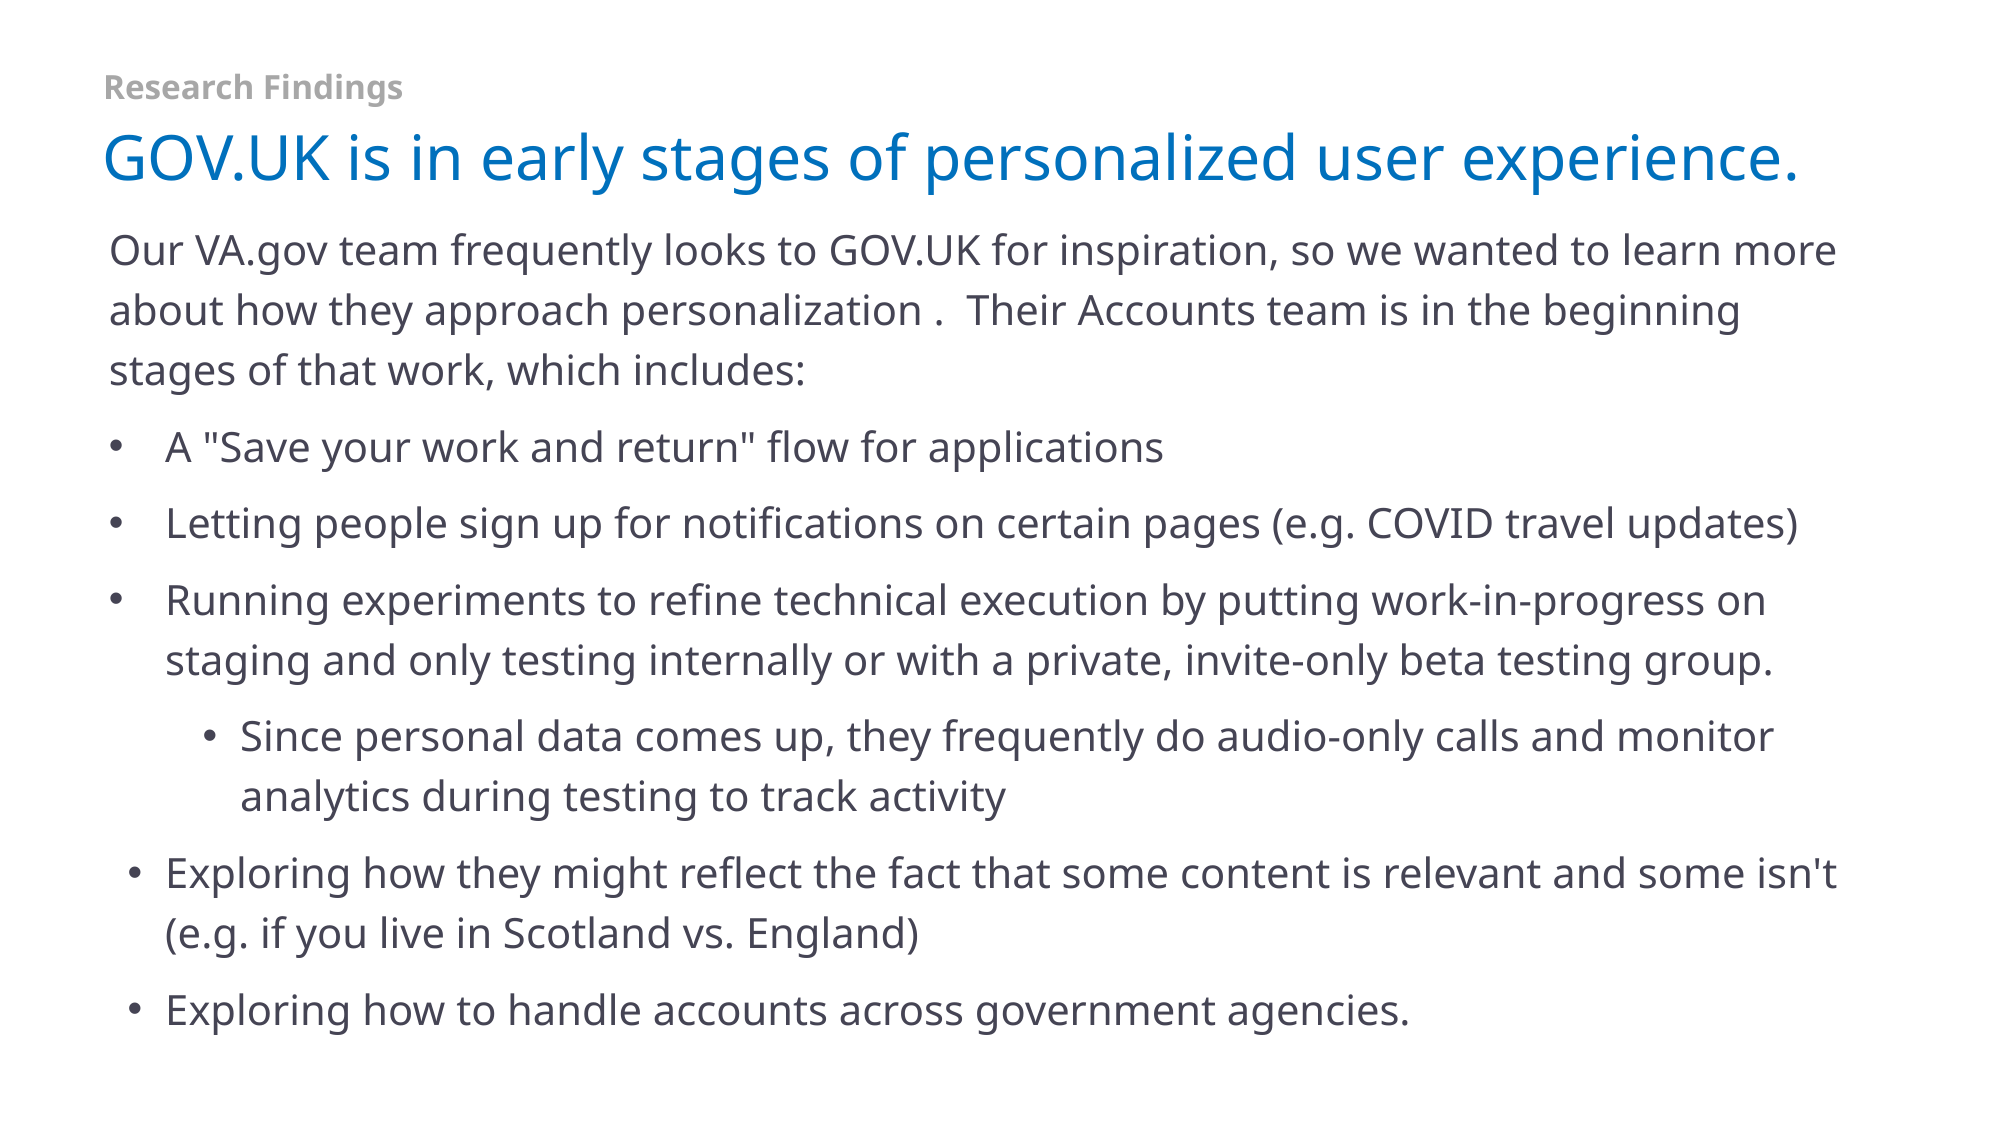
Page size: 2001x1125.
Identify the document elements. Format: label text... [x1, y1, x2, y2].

text_box Our VA.gov team frequently looks to GOV.UK for inspiration, so we wanted to learn more about how they approach personalization . Their Accounts team is in the beginning stages of that work, which includes: A "Save your work and return" flow for applications Letting people sign up for notifications on certain pages (e.g. COVID travel updates) Running experiments to refine technical execution by putting work-in-progress on staging and only testing internally or with a private, invite-only beta testing group. Since personal data comes up, they frequently do audio-only calls and monitor analytics during testing to track activity Exploring how they might reflect the fact that some content is relevant and some isn't (e.g. if you live in Scotland vs. England) Exploring how to handle accounts across government agencies. [101, 206, 1859, 1045]
subtitle Research Findings [95, 52, 1218, 112]
title GOV.UK is in early stages of personalized user experience. [94, 110, 1860, 277]
